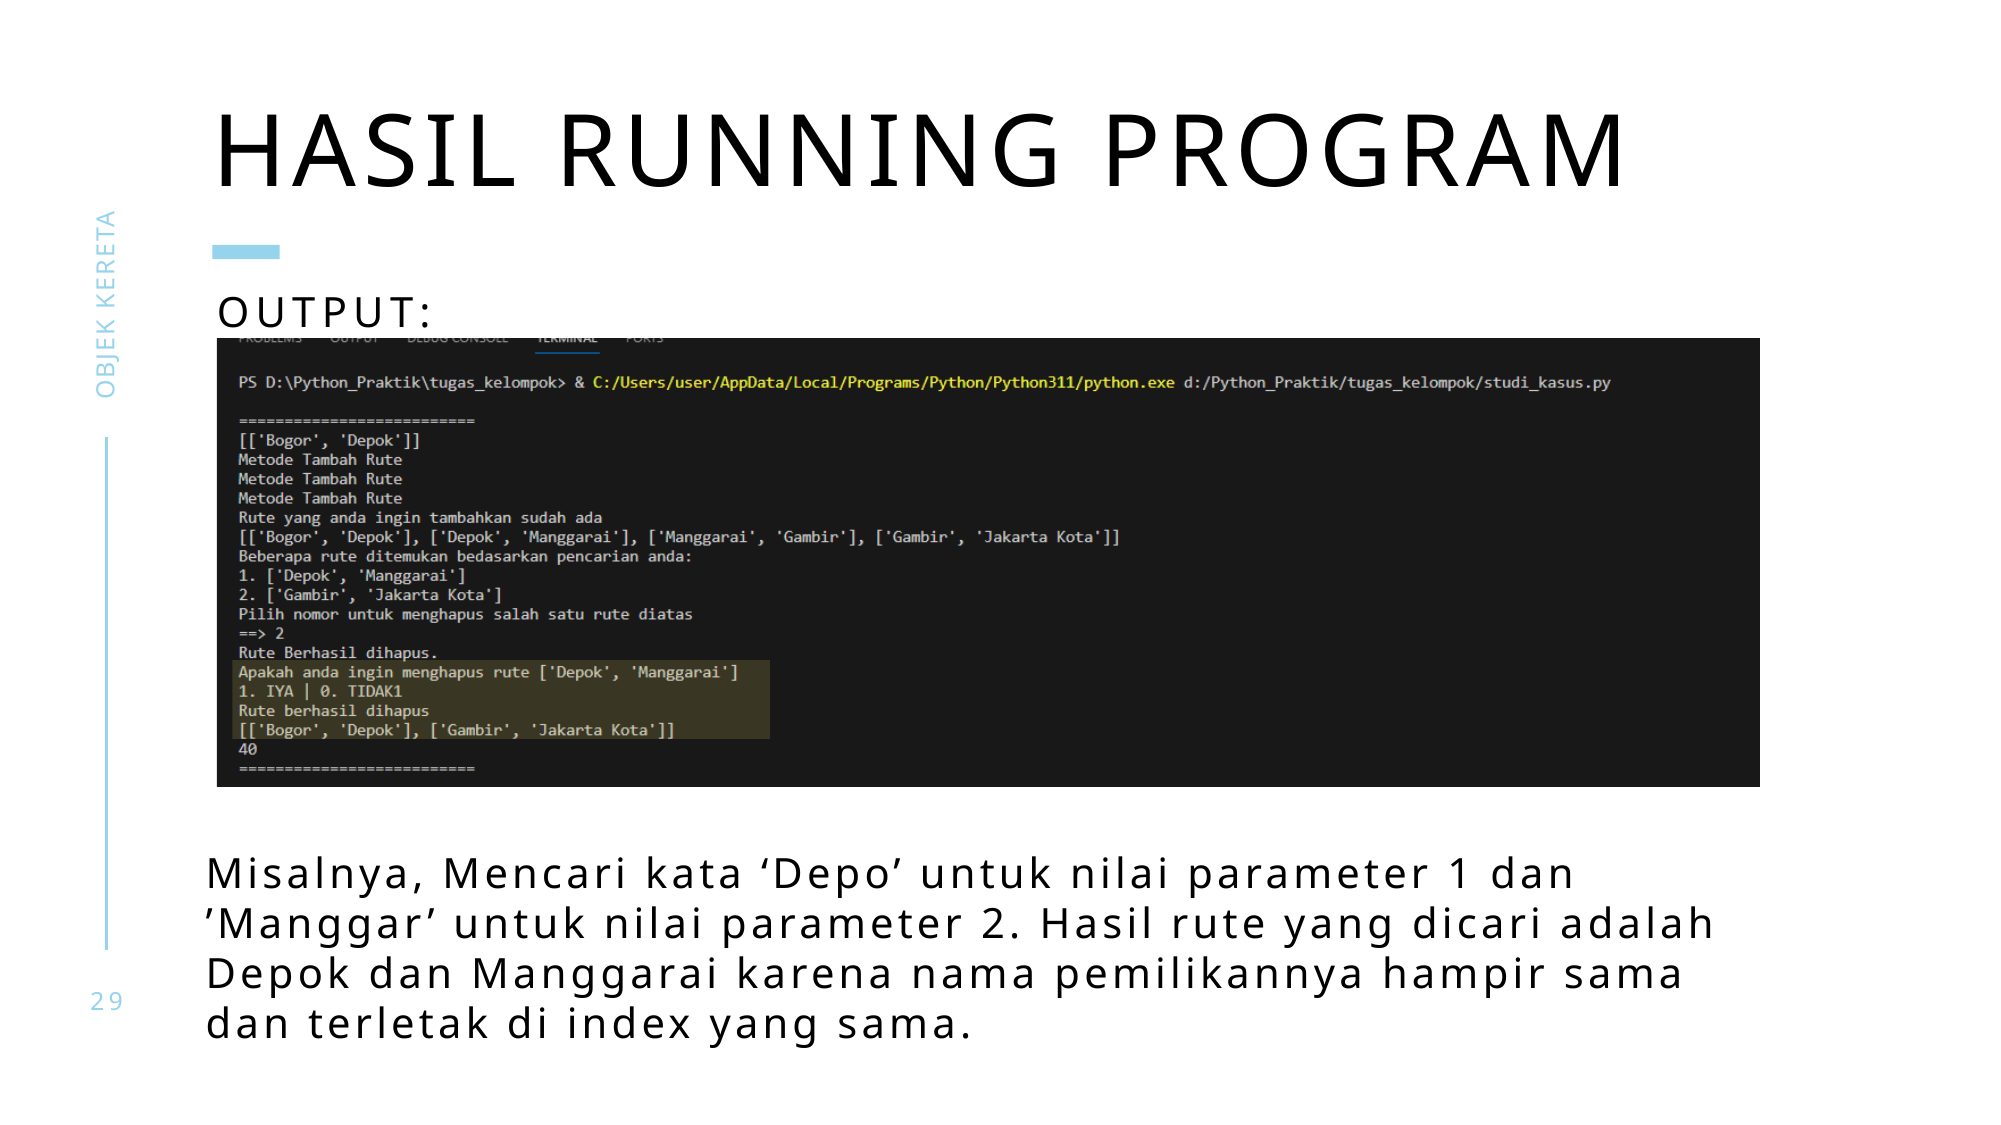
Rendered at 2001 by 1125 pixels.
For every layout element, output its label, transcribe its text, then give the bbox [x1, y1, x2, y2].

text_box Output: [216, 291, 626, 338]
picture [216, 338, 1760, 787]
footer OBJEK KERETA [90, 107, 122, 400]
text_box Misalnya, Mencari kata ‘Depo’ untuk nilai parameter 1 dan ’Manggar’ untuk nilai parameter 2. Hasil rute yang dicari adalah Depok dan Manggarai karena nama pemilikannya hampir sama dan terletak di index yang sama. [154, 786, 1769, 1018]
title Hasil running program [213, 99, 1756, 187]
slide_number 29 [68, 987, 144, 1018]
